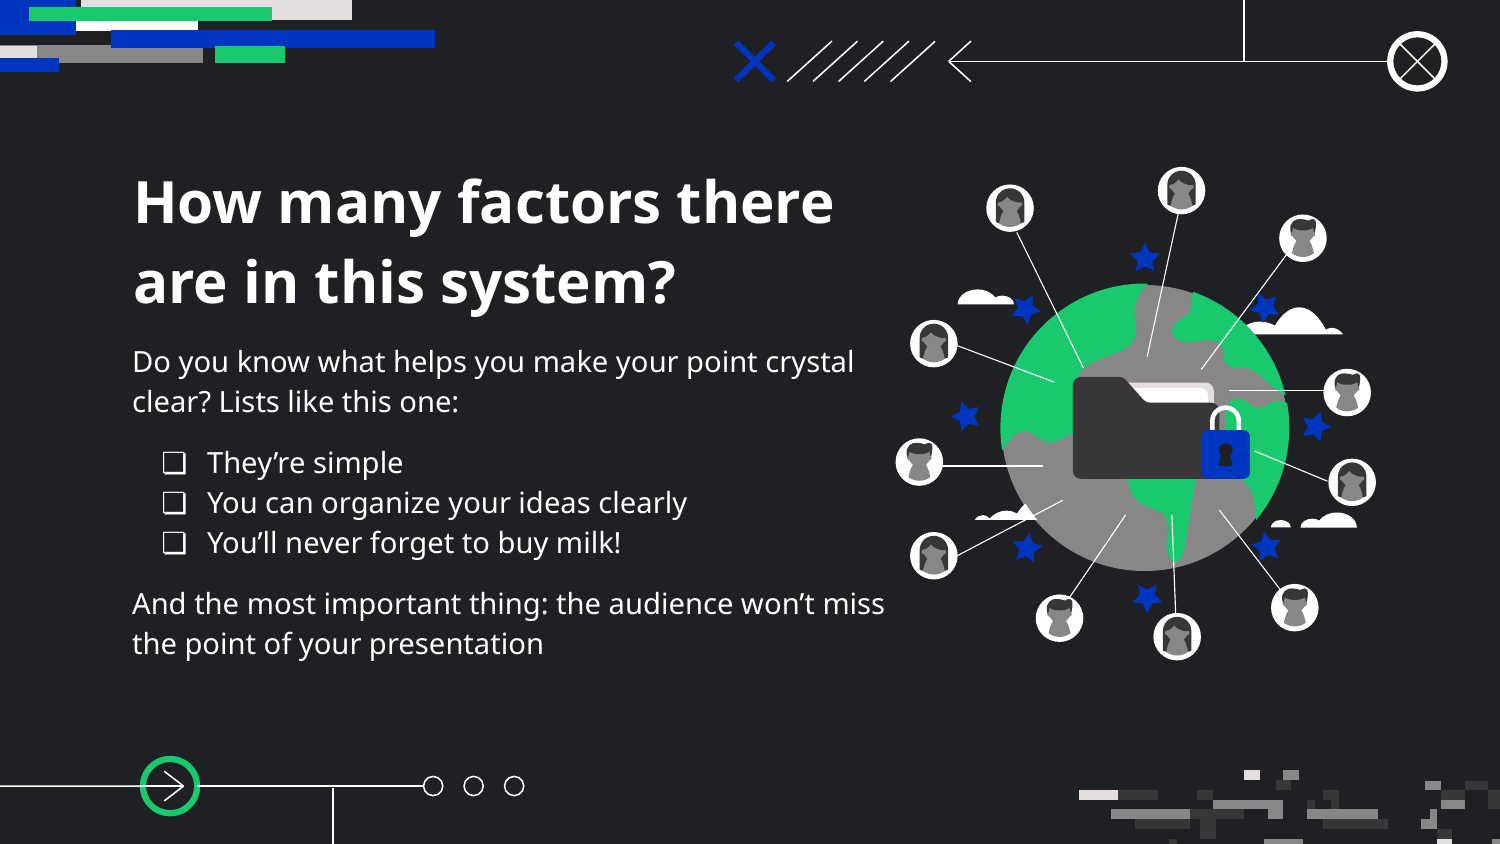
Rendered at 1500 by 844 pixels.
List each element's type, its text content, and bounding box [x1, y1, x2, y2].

subtitle Do you know what helps you make your point crystal clear? Lists like this one: They’re simple You can organize your ideas clearly You’ll never forget to buy milk! And the most important thing: the audience won’t miss the point of your presentation [116, 323, 902, 690]
title How many factors there are in this system? [118, 138, 903, 333]
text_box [895, 166, 1377, 661]
